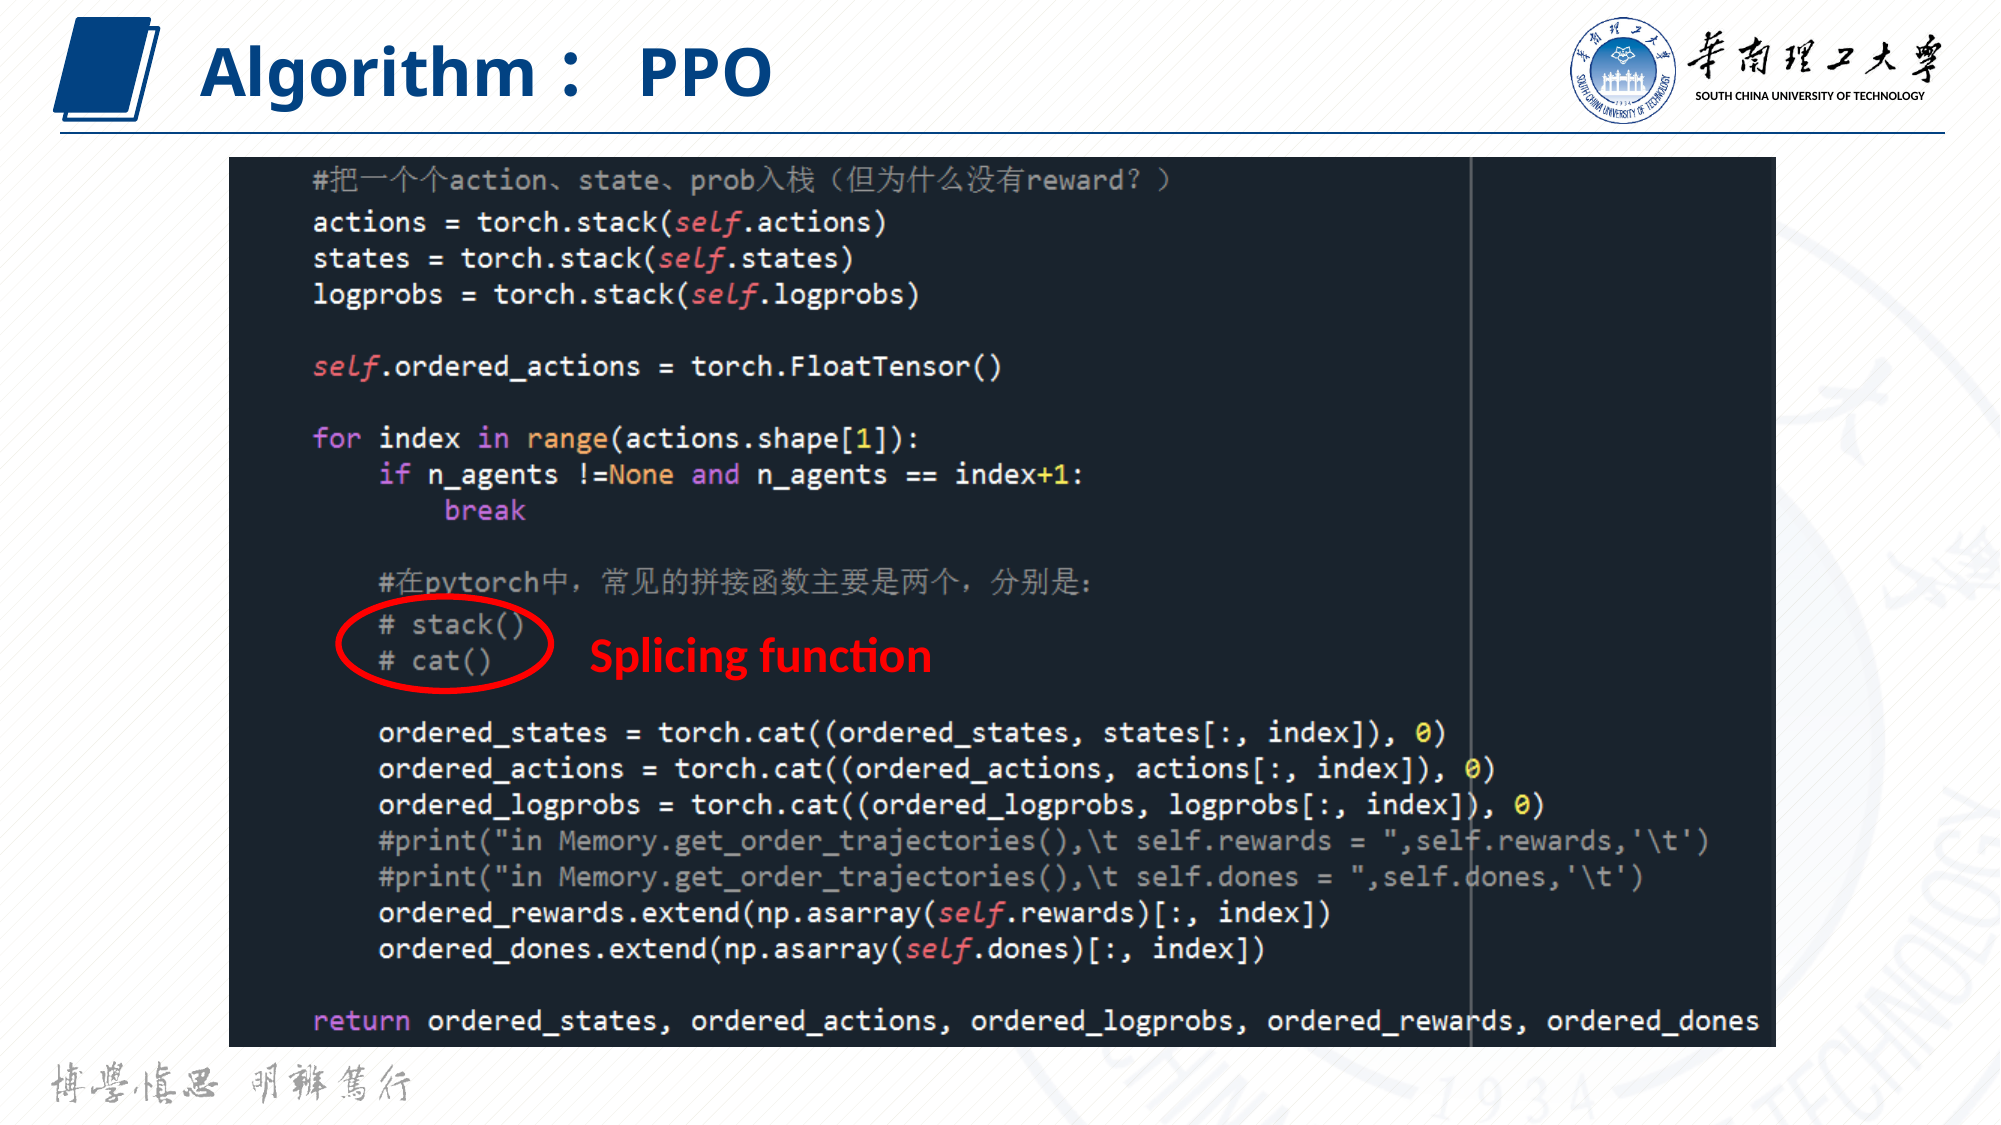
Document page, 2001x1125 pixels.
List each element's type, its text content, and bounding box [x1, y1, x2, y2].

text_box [1570, 17, 1954, 124]
text_box Algorithm：PPO [184, 31, 1012, 132]
picture [229, 156, 2000, 1125]
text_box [54, 18, 159, 120]
picture [31, 1055, 429, 1110]
